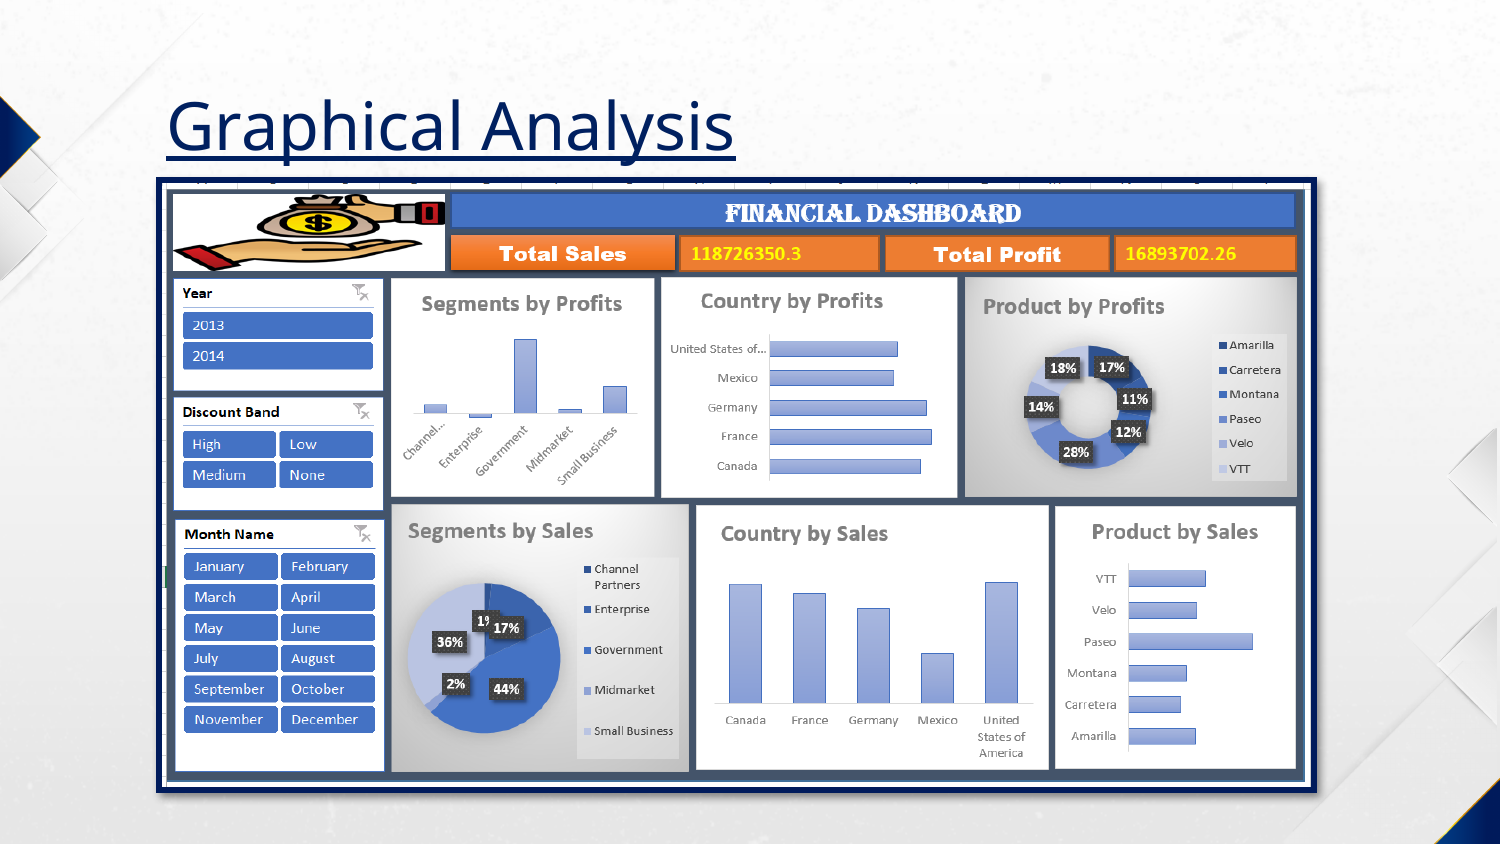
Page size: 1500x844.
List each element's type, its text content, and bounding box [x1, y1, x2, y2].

text_box Graphical Analysis [151, 76, 903, 172]
picture [0, 0, 1500, 844]
picture [1428, 766, 1500, 844]
